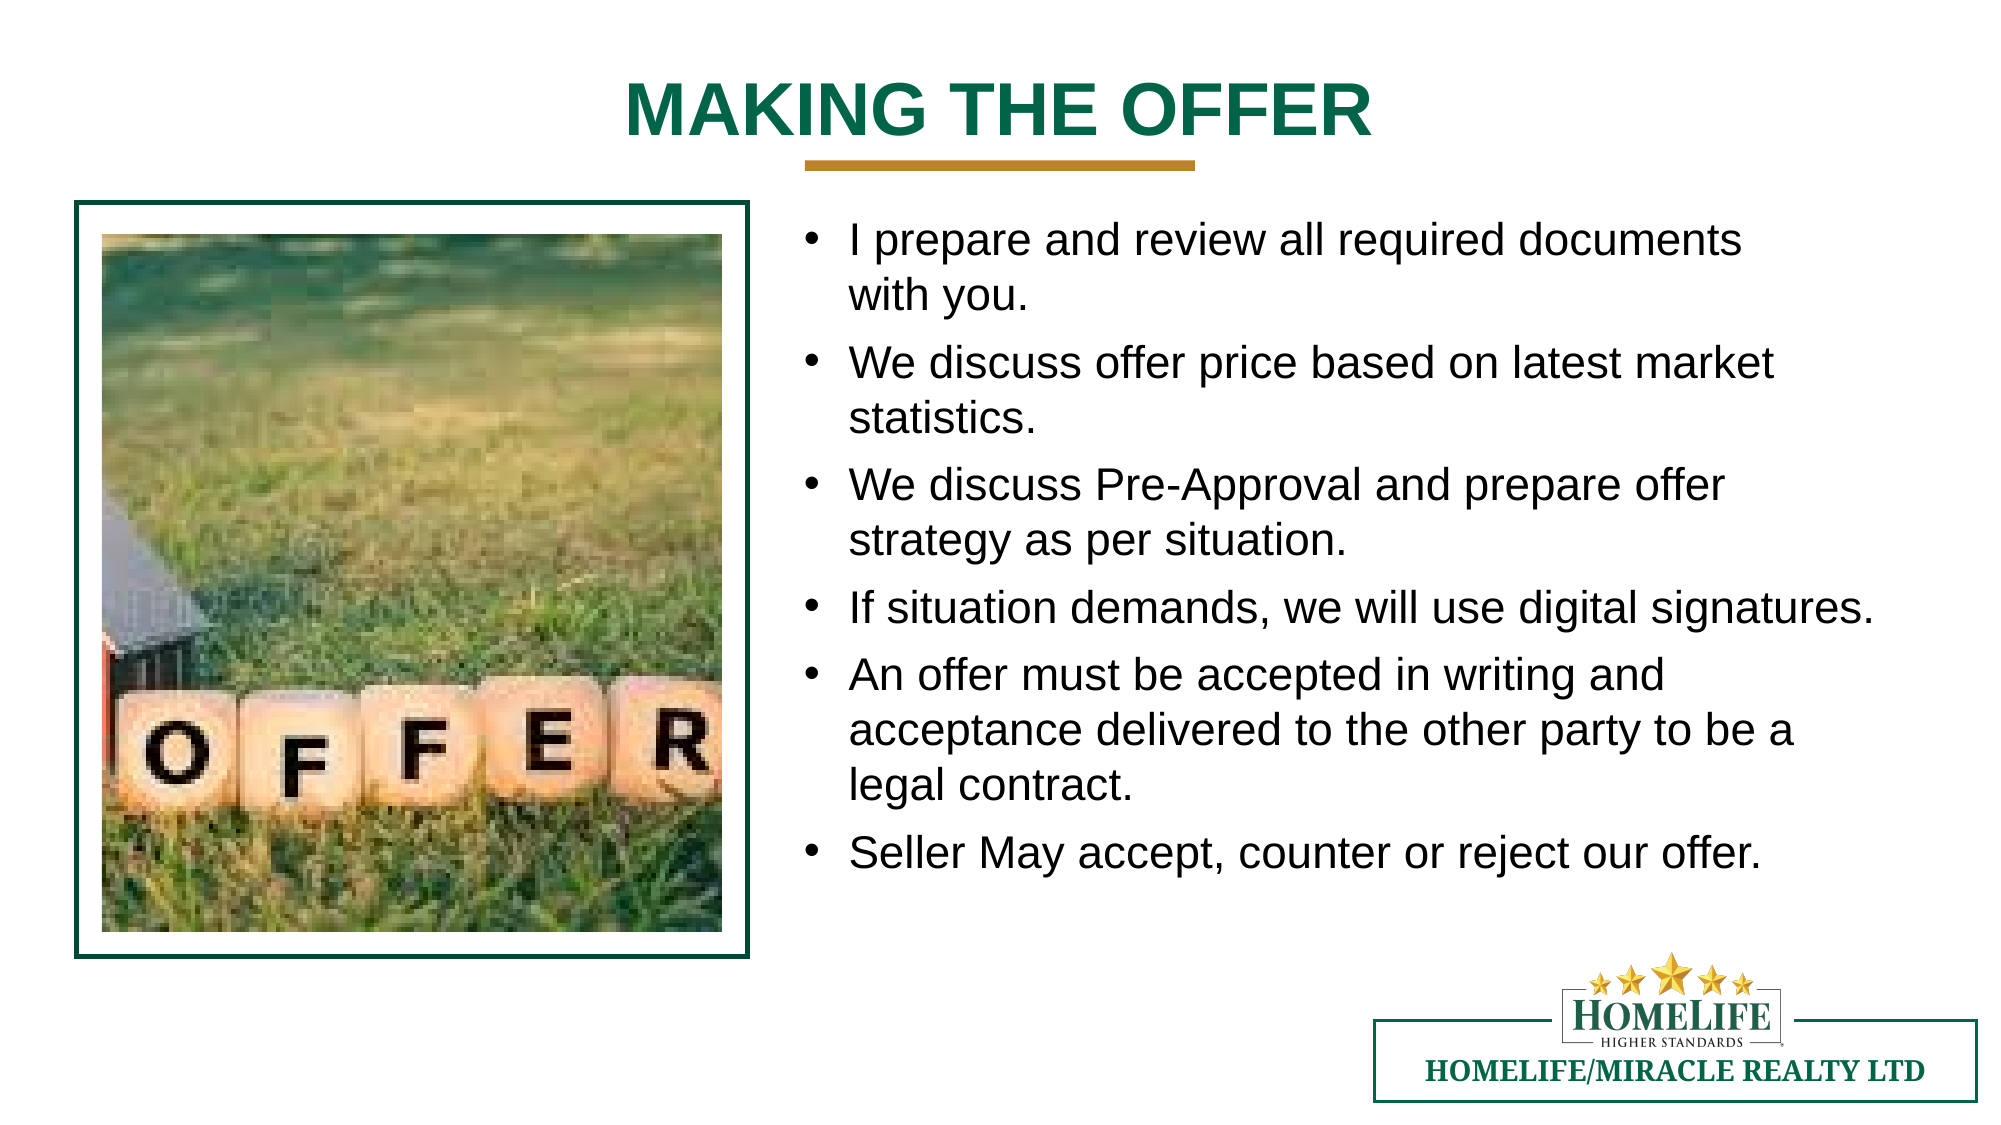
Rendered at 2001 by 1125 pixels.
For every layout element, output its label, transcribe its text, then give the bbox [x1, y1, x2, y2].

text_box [76, 202, 748, 957]
list MAKING THE OFFER [76, 63, 1924, 161]
text_box I prepare and review all required documents with you. We discuss offer price based on latest market statistics. We discuss Pre-Approval and prepare offer strategy as per situation. If situation demands, we will use digital signatures. An offer must be accepted in writing and acceptance delivered to the other party to be a legal contract. Seller May accept, counter or reject our offer. [789, 202, 1907, 885]
